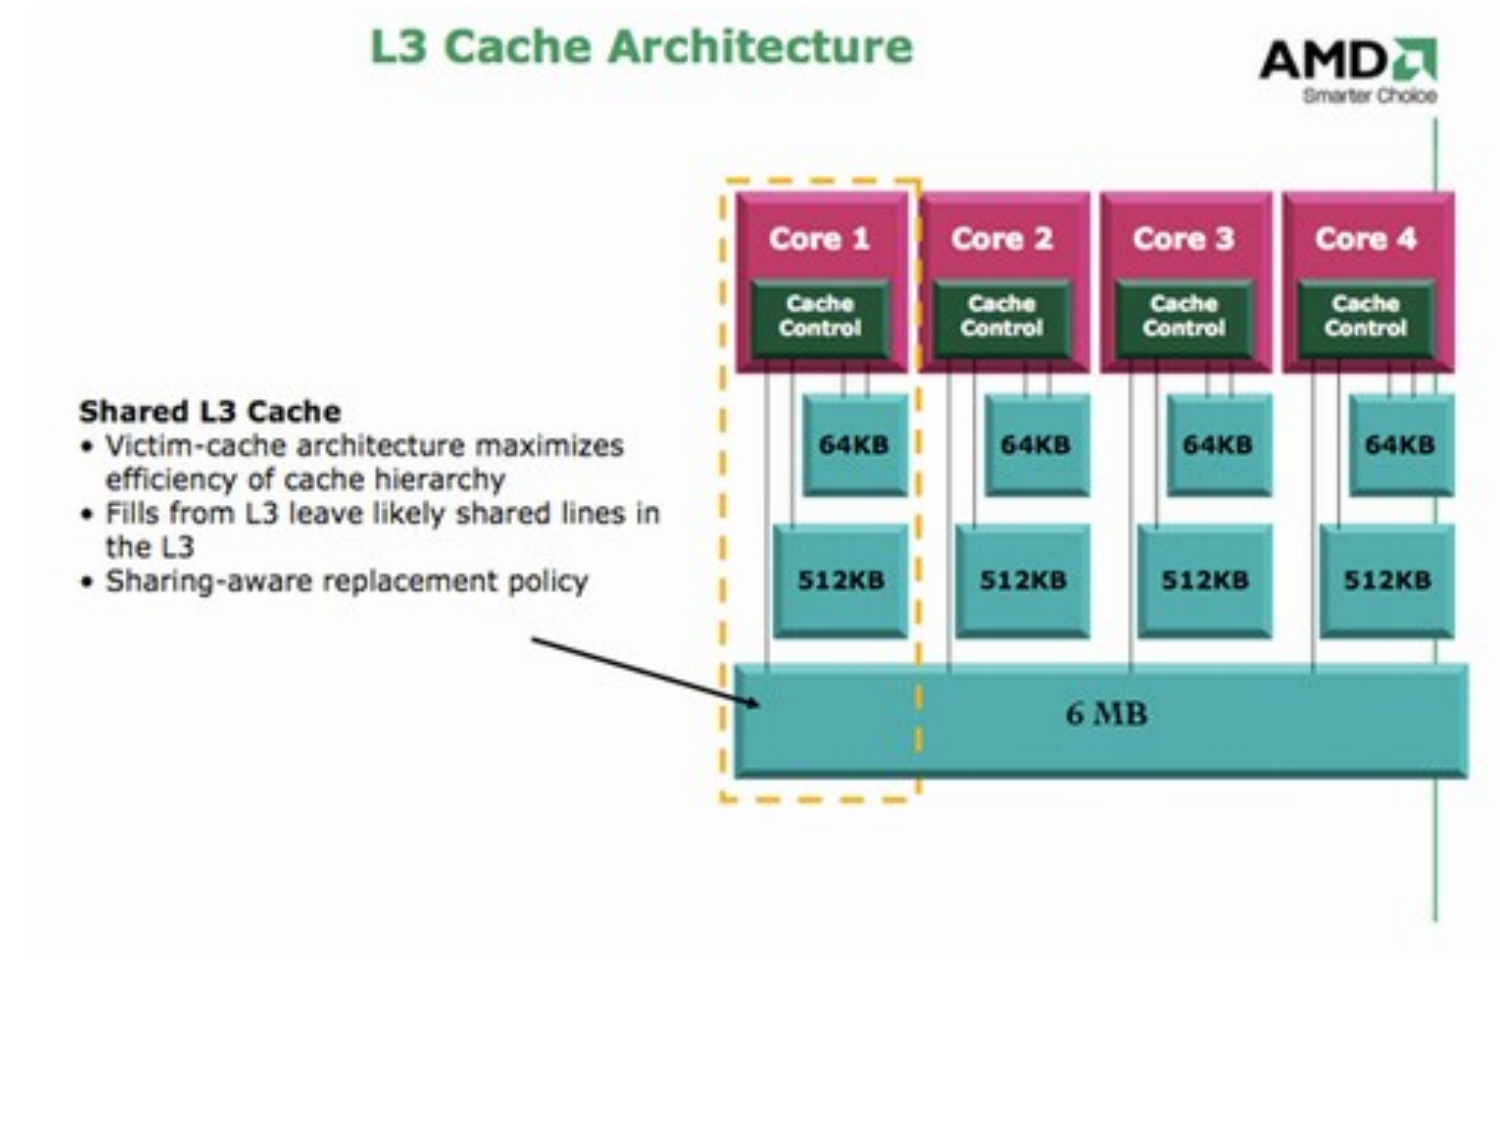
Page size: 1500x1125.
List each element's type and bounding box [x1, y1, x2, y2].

picture [30, 6, 1500, 960]
